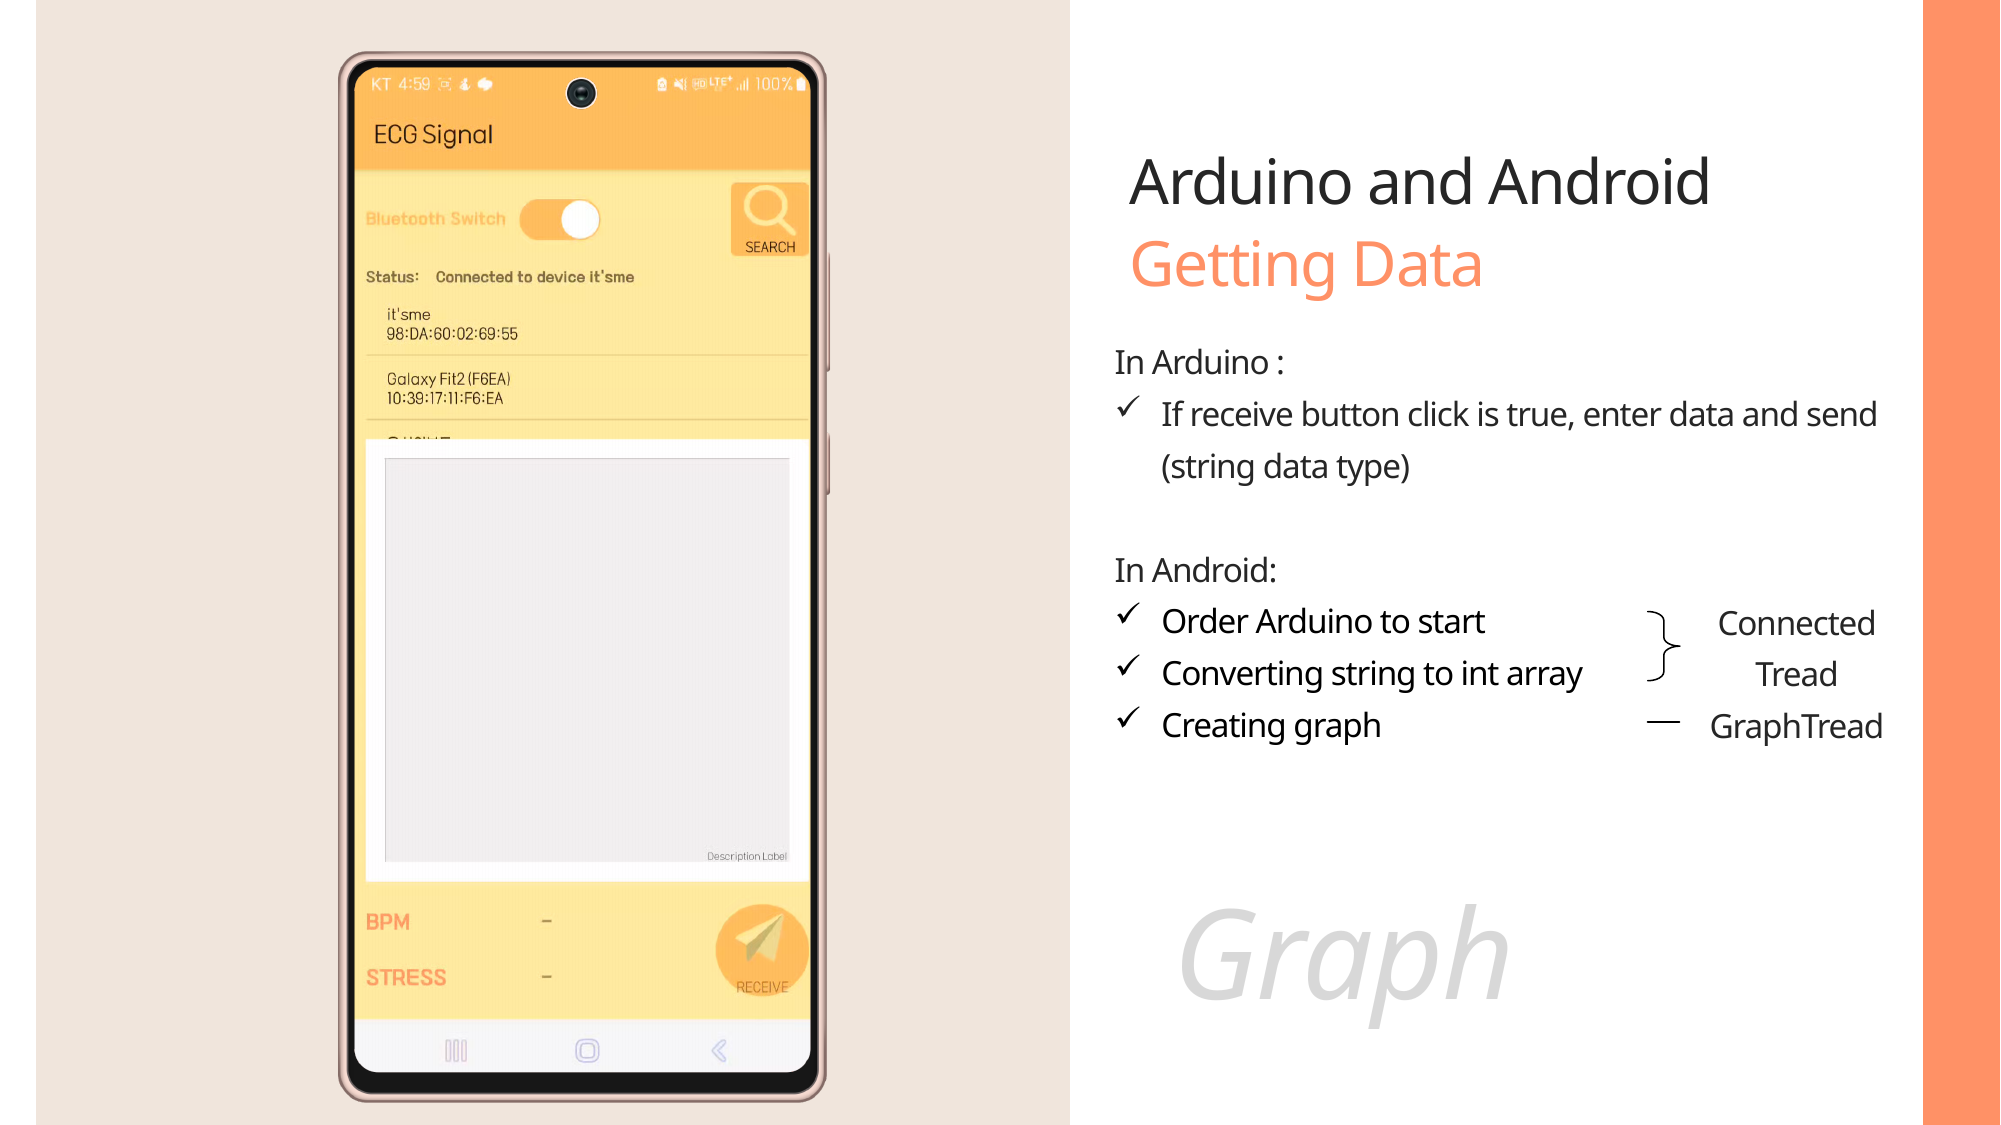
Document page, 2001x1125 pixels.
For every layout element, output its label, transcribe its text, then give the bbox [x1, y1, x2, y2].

text_box [1922, 0, 2000, 1125]
text_box Arduino and Android Getting Data [1114, 127, 1729, 307]
text_box [35, 0, 1071, 1125]
text_box [1647, 610, 1681, 682]
text_box In Arduino : If receive button click is true, enter data and send (string data type) In Android: Order Arduino to start Converting string to int array Creating graph [1099, 322, 1922, 752]
picture [318, 42, 847, 1123]
text_box Connected Tread GraphTread [1683, 582, 1911, 805]
text_box Graph [1159, 852, 1531, 1033]
